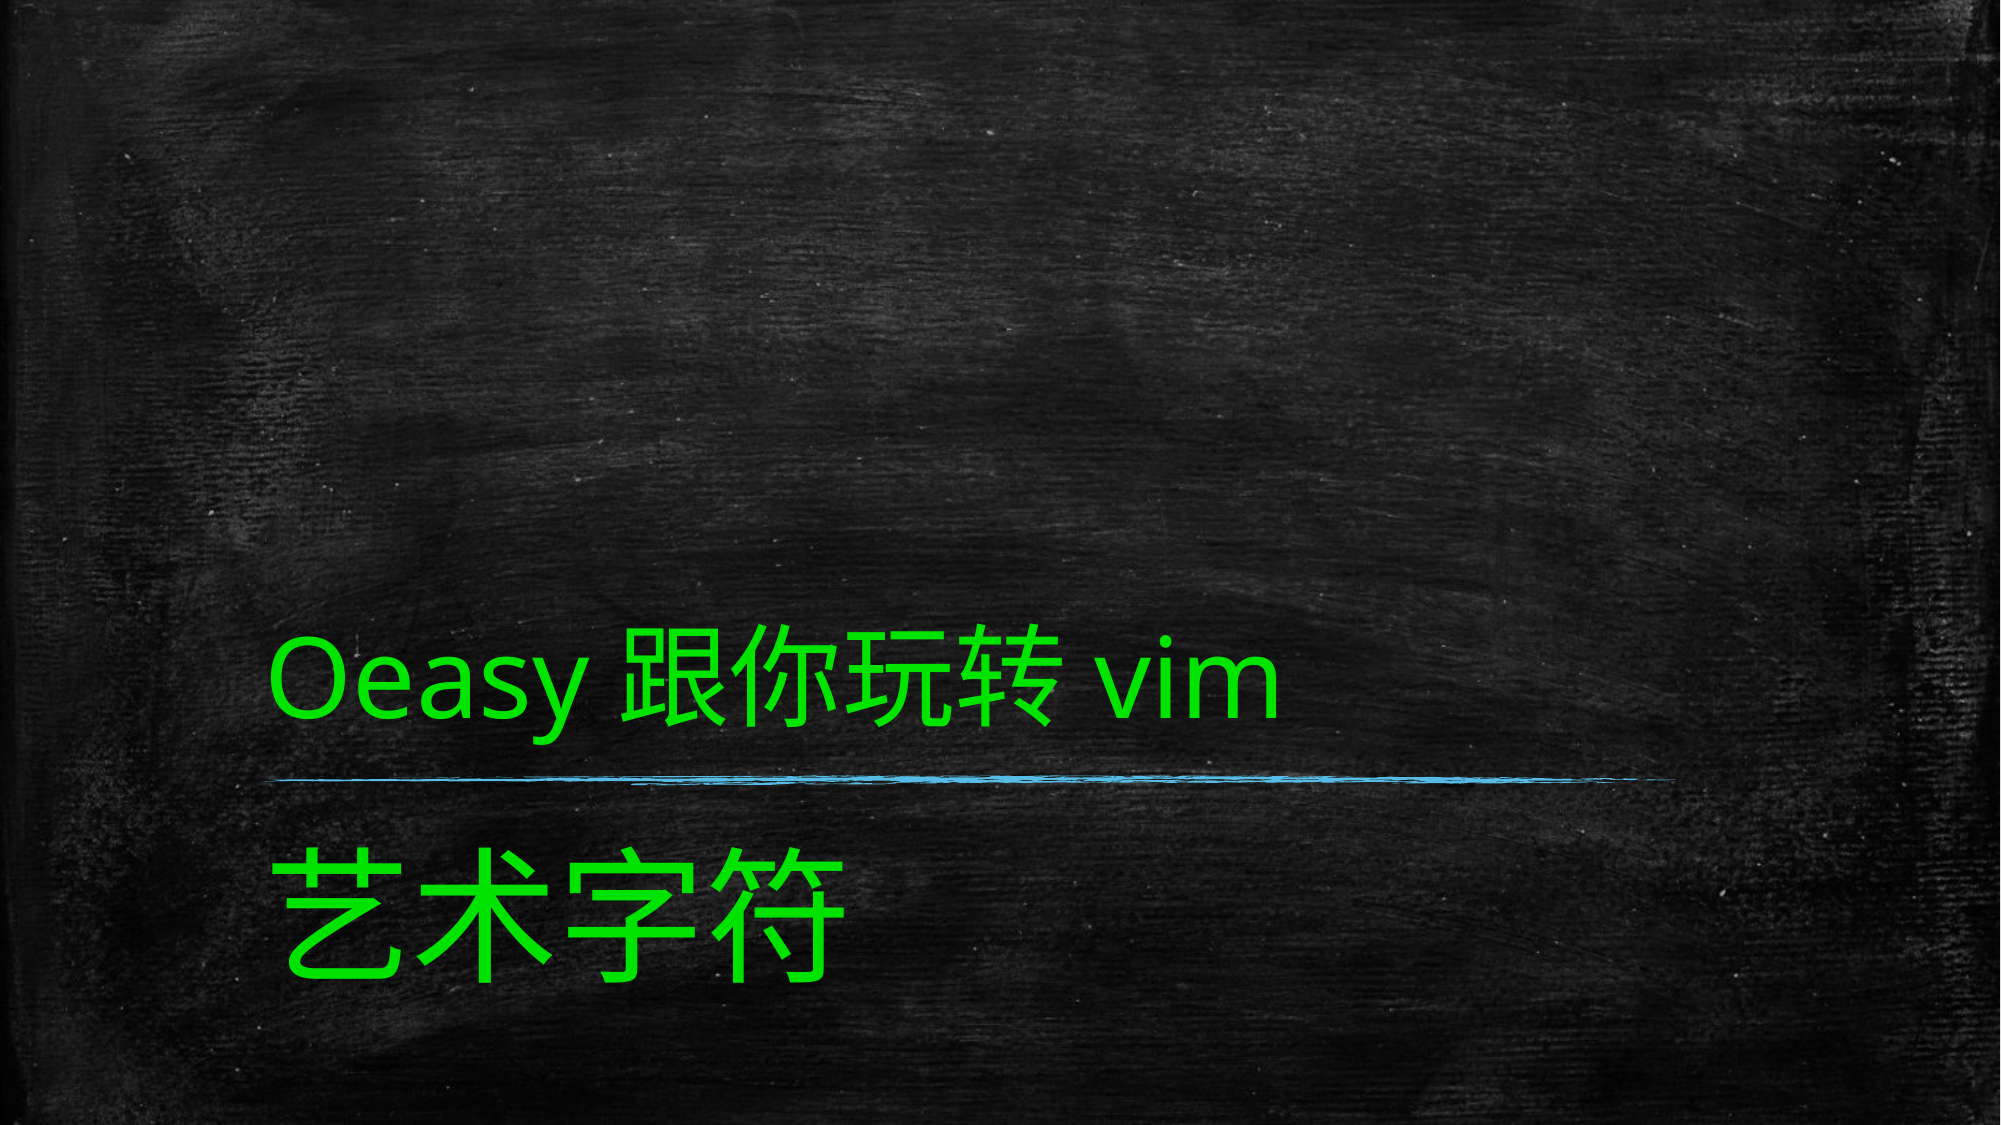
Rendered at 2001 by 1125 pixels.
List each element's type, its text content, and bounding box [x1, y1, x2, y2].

title Oeasy跟你玩转vim [249, 312, 1751, 750]
subtitle 艺术字符 [249, 837, 1751, 1013]
